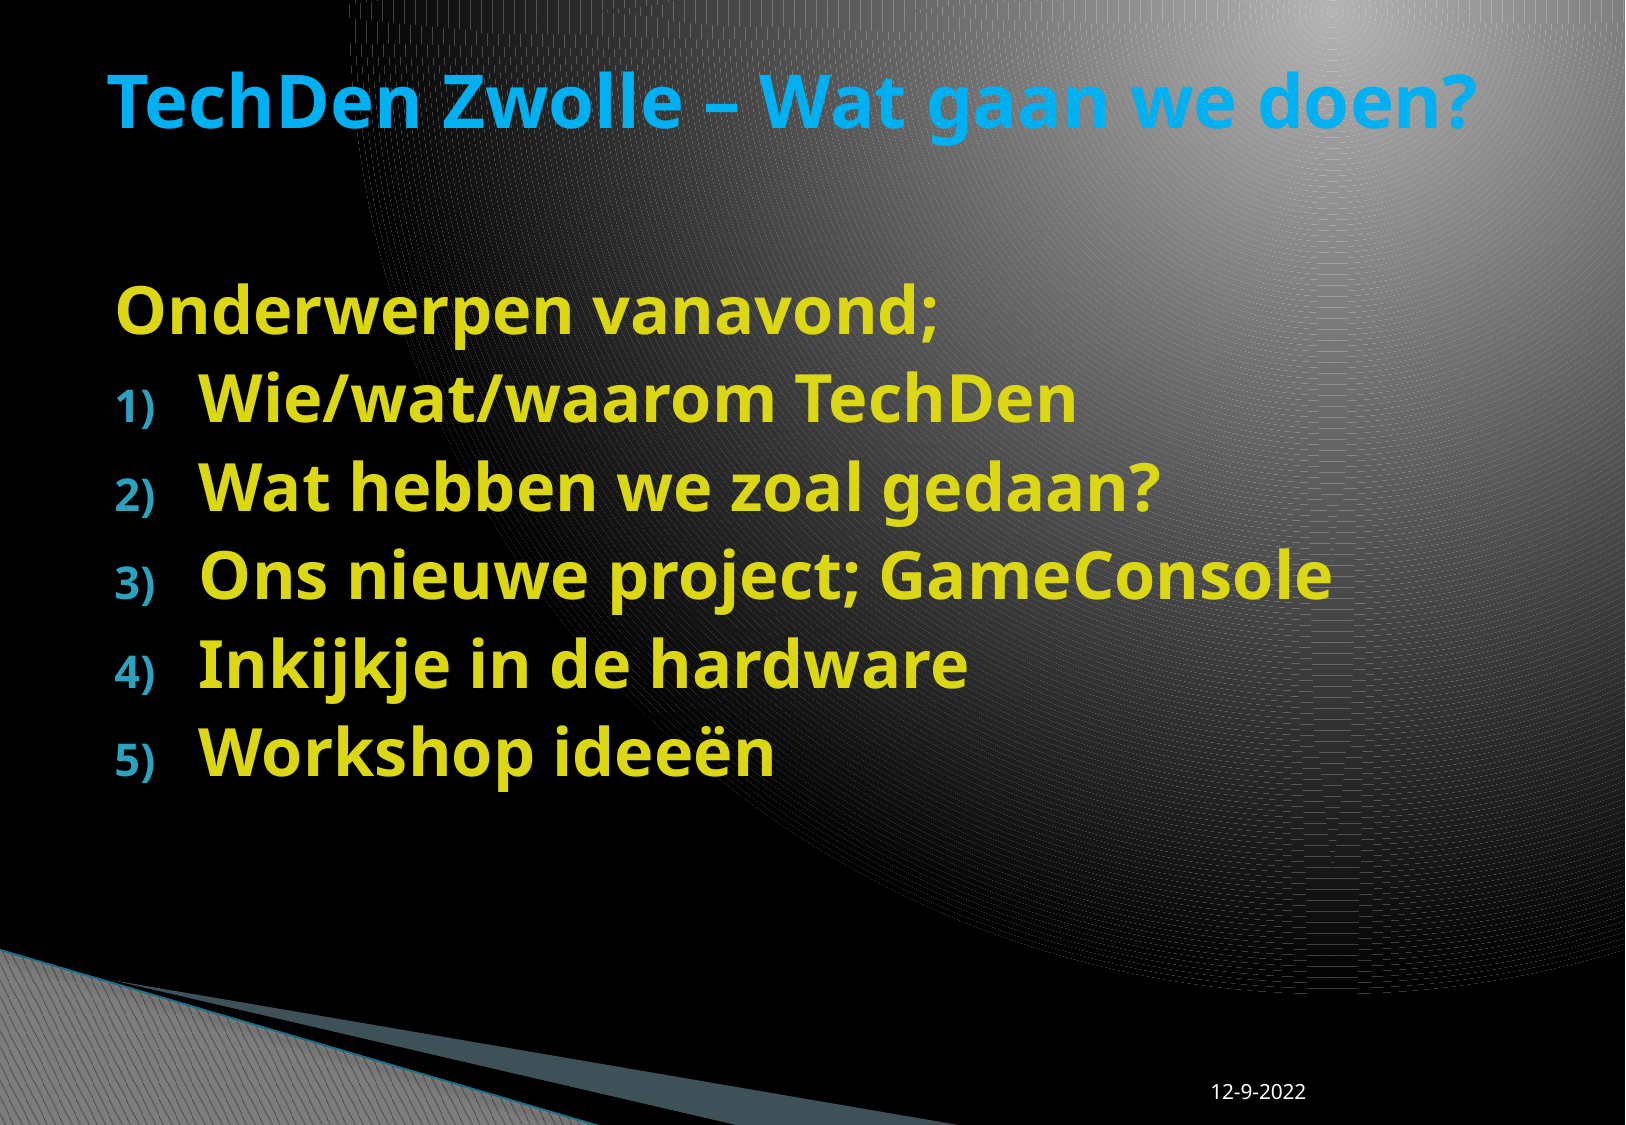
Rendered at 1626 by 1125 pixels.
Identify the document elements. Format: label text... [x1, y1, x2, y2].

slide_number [1195, 1051, 1537, 1112]
picture [0, 952, 588, 1125]
list Onderwerpen vanavond; Wie/wat/waarom TechDen Wat hebben we zoal gedaan? Ons nieuwe project; GameConsole Inkijkje in de hardware Workshop ideeën [81, 184, 1581, 986]
title TechDen Zwolle – Wat gaan we doen? [91, 4, 1555, 193]
